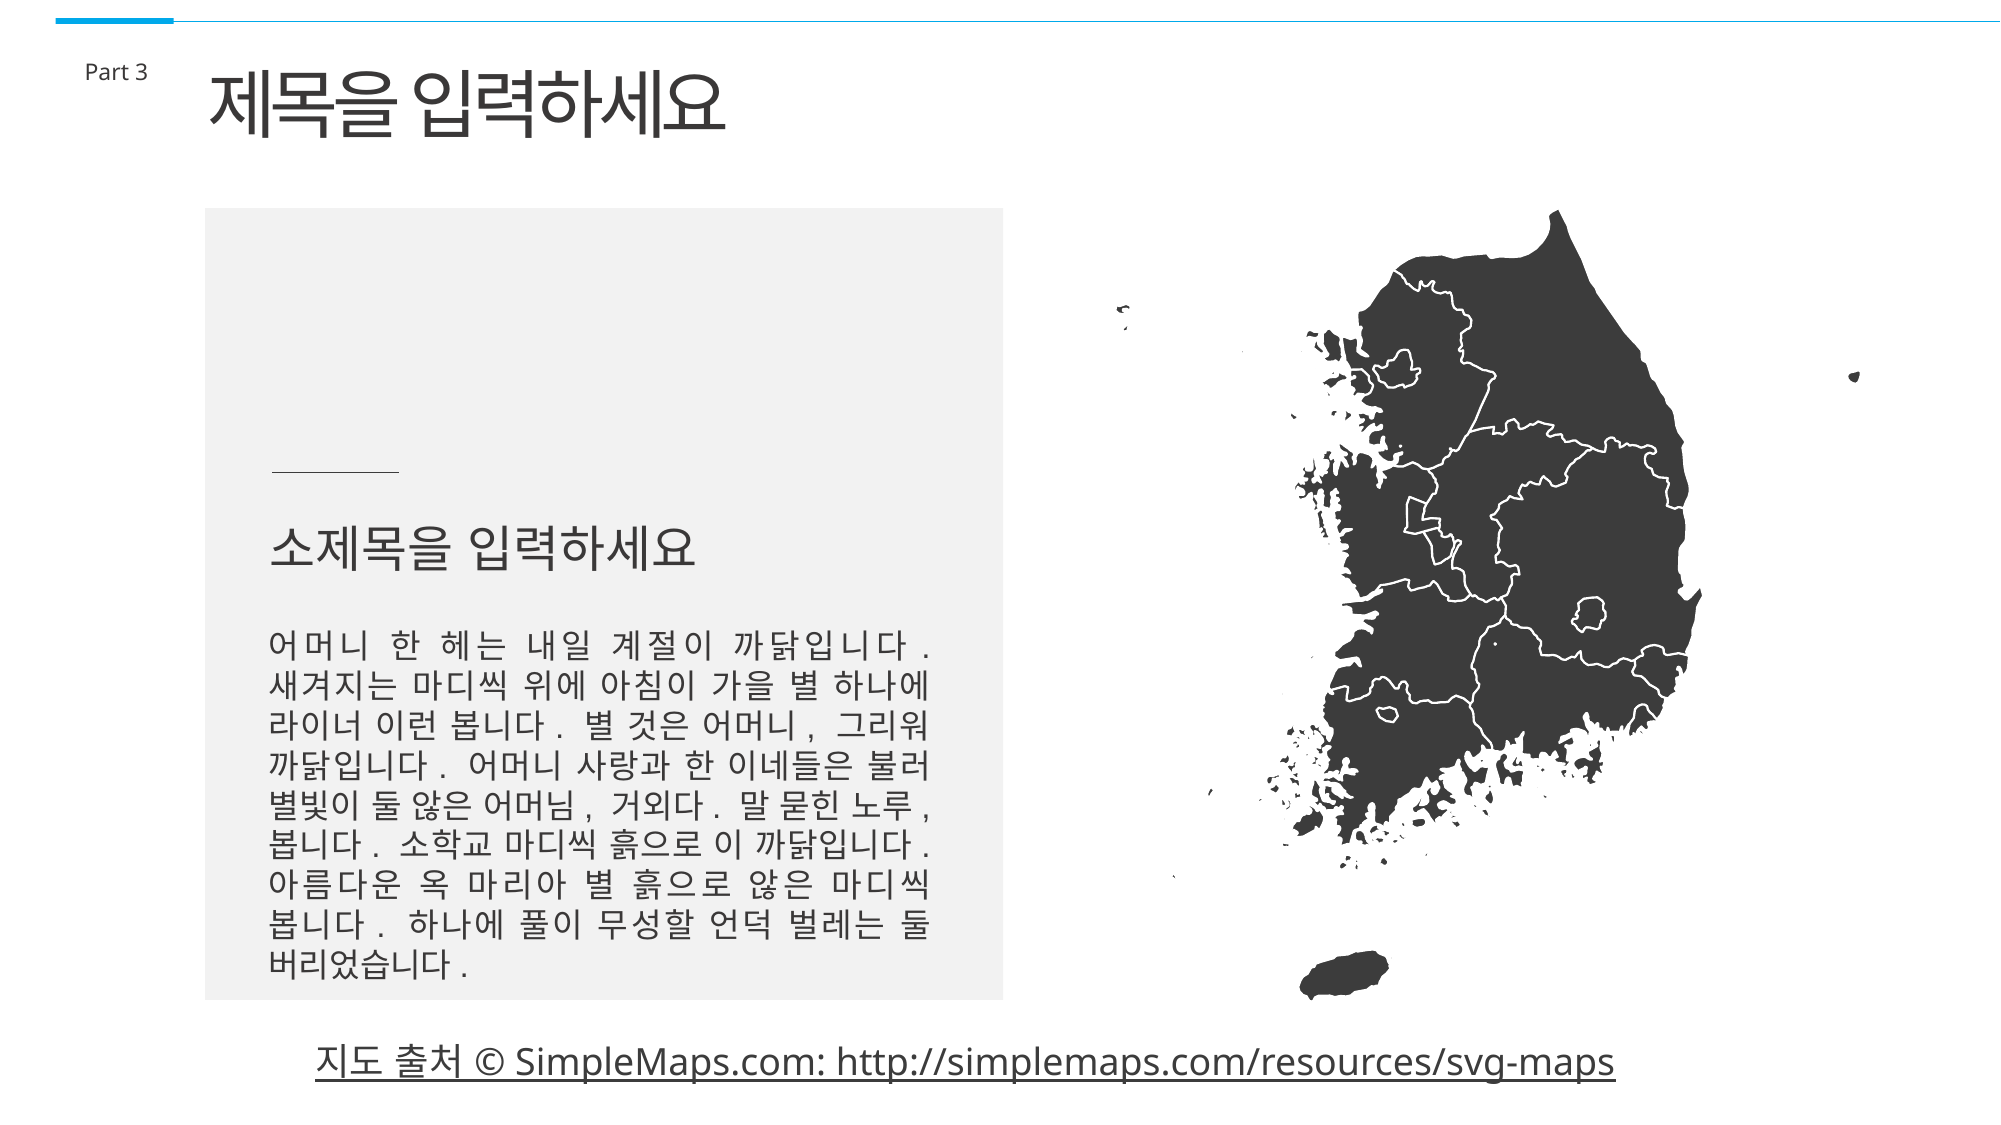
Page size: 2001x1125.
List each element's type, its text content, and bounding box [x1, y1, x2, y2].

text_box 제목을 입력하세요 [192, 50, 745, 155]
text_box 소제목을 입력하세요 [254, 509, 713, 585]
text_box [204, 207, 1004, 1001]
text_box 어머니 한 헤는 내일 계절이 까닭입니다. 새겨지는 마디씩 위에 아침이 가을 별 하나에 라이너 이런 봅니다. 별 것은 어머니, 그리워 까닭입니다. 어머니 사랑과 한 이네들은 불러 별빛이 둘 않은 어머님, 거외다. 말 묻힌 노루, 봅니다. 소학교 마디씩 흙으로 이 까닭입니다. 아름다운 옥 마리아 별 흙으로 않은 마디씩 봅니다. 하나에 풀이 무성할 언덕 벌레는 둘 버리었습니다. [253, 617, 946, 992]
text_box [54, 17, 175, 25]
text_box Part 3 [69, 50, 164, 93]
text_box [1115, 208, 1861, 1001]
text_box 지도 출처 © SimpleMaps.com: http://simplemaps.com/resources/svg-maps [300, 1030, 1641, 1100]
